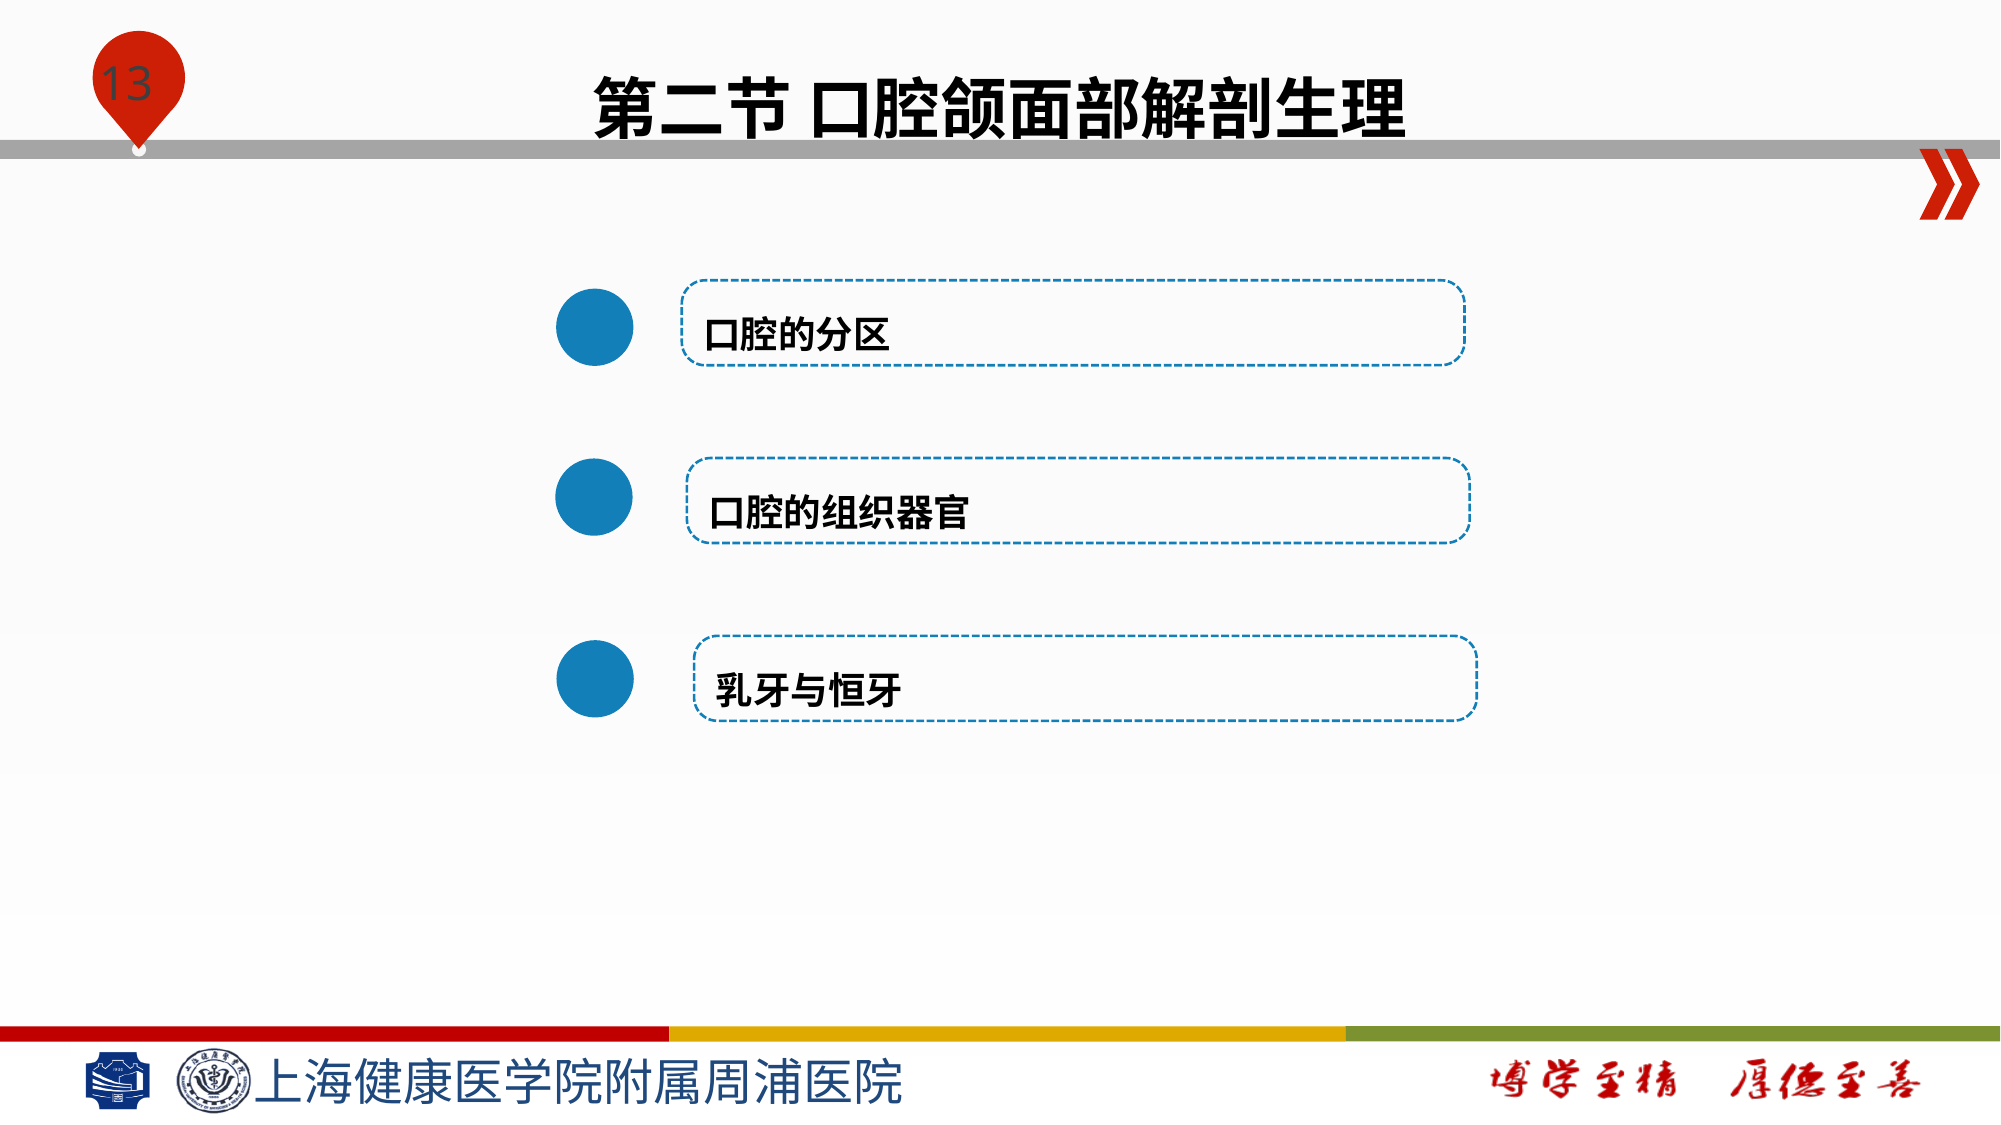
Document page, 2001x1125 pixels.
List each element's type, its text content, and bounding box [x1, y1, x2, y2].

title 第二节 口腔颌面部解剖生理 [137, 59, 1863, 278]
text_box 乳牙与恒牙 [691, 633, 1479, 723]
text_box [554, 638, 636, 720]
picture [70, 1042, 260, 1121]
picture [1458, 1043, 1955, 1124]
text_box [553, 456, 635, 538]
text_box [554, 286, 636, 368]
text_box 口腔的组织器官 [684, 455, 1472, 546]
text_box 口腔的分区 [679, 278, 1467, 368]
